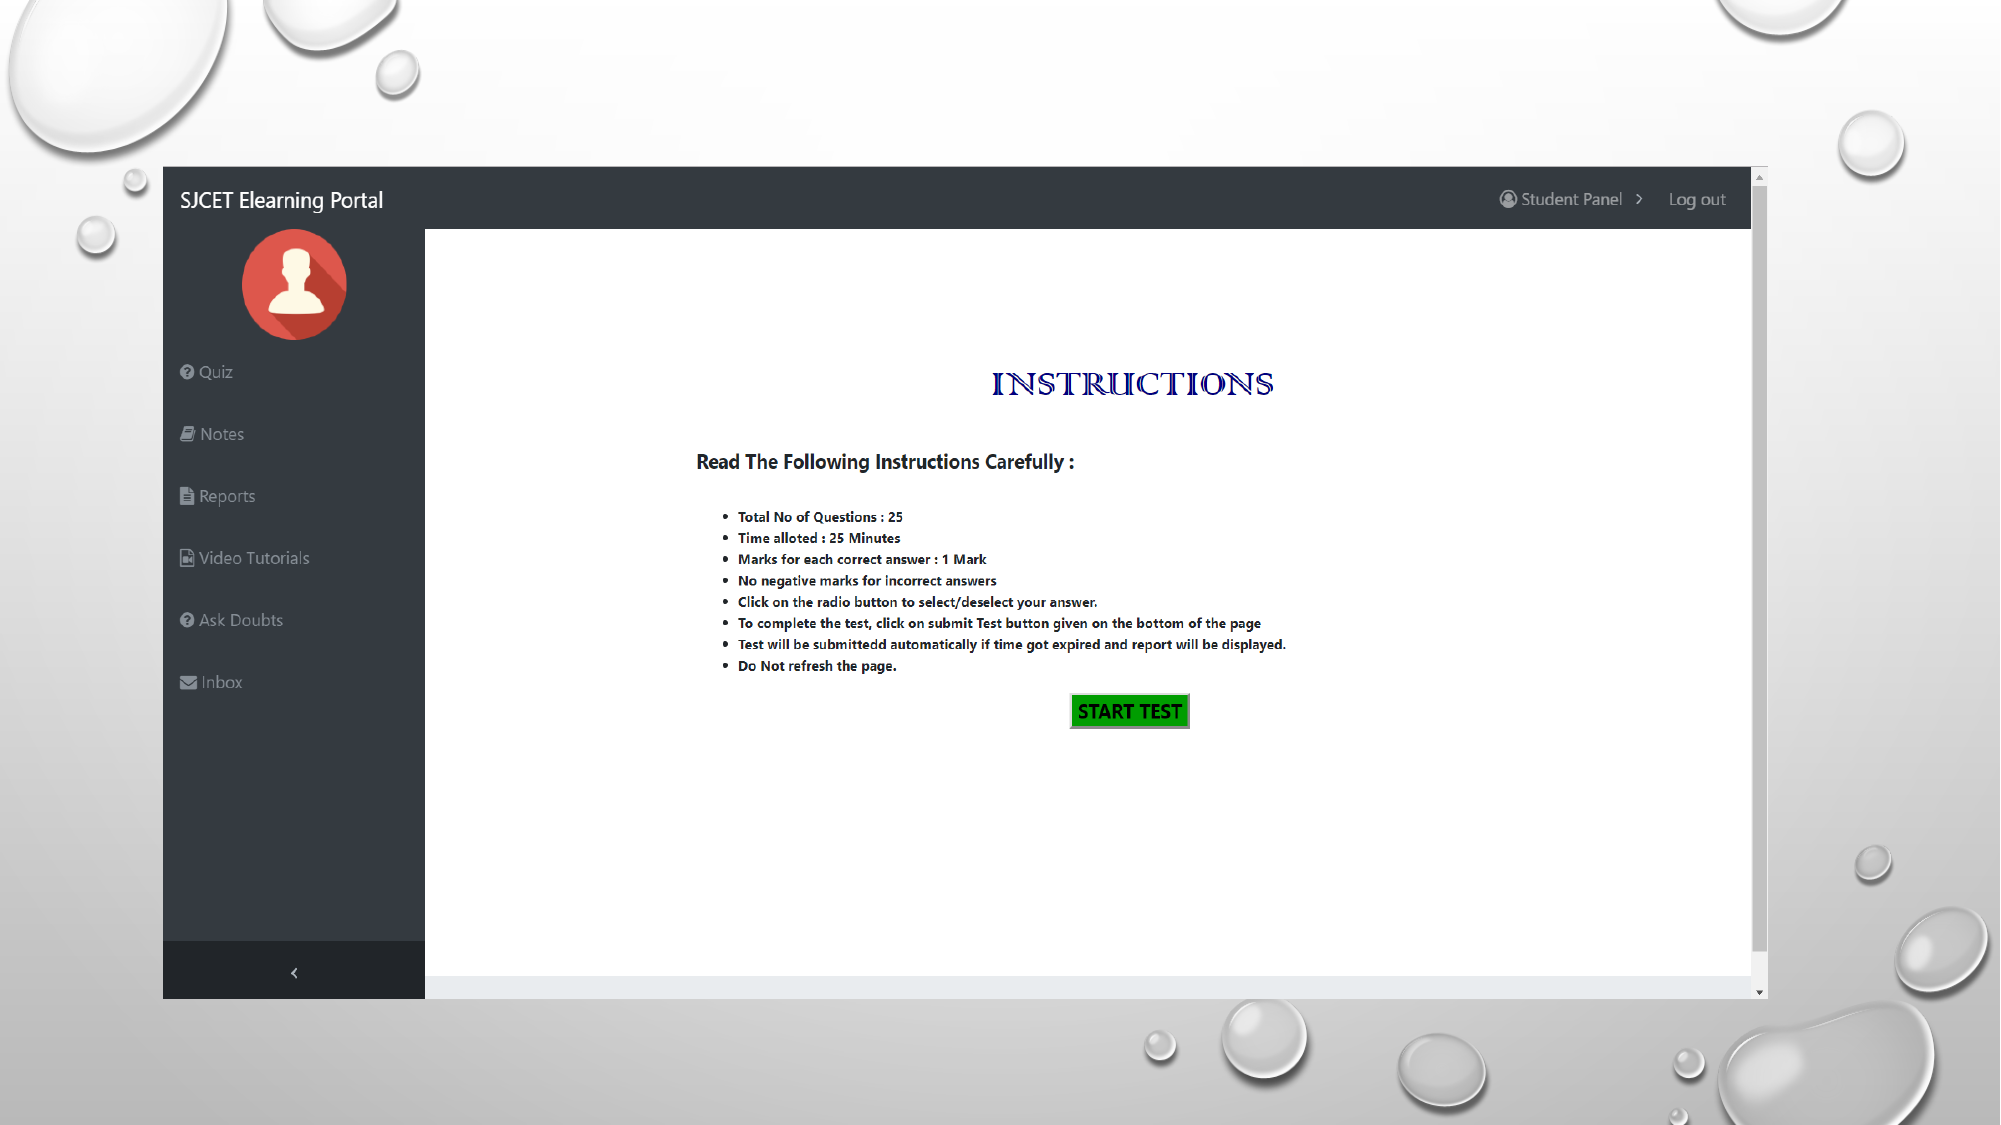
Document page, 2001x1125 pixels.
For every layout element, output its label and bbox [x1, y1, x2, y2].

picture [0, 0, 2000, 1125]
list [162, 165, 1769, 1000]
